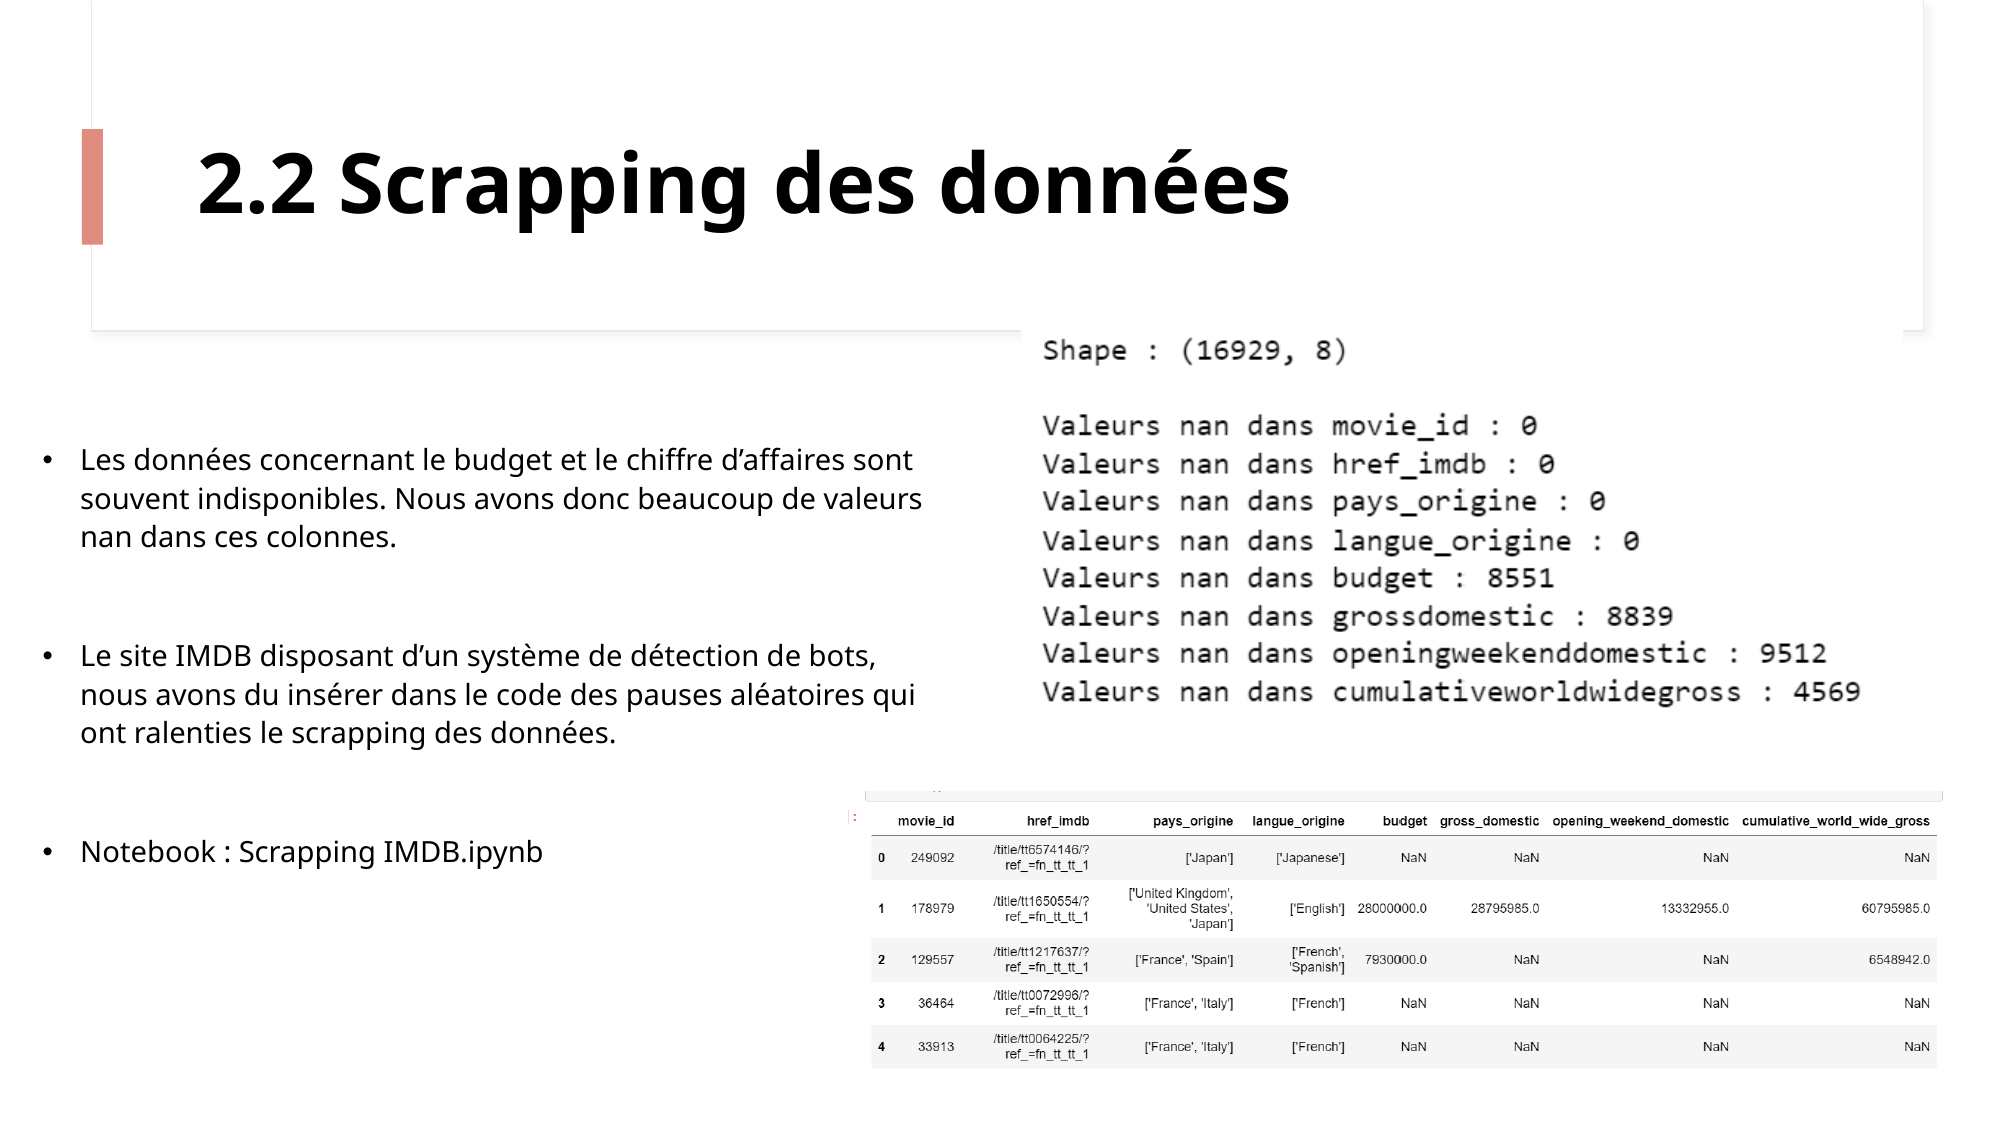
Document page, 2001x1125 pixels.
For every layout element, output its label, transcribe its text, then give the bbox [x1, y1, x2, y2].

picture [848, 791, 1947, 1079]
list Les données concernant le budget et le chiffre d’affaires sont souvent indisponibles. Nous avons donc beaucoup de valeurs nan dans ces colonnes. Le site IMDB disposant d’un système de détection de bots, nous avons du insérer dans le code des pauses aléatoires qui ont ralenties le scrapping des données. Notebook : Scrapping IMDB.ipynb [27, 271, 947, 1035]
title 2.2 Scrapping des données [183, 90, 1851, 284]
picture [1021, 320, 1903, 731]
